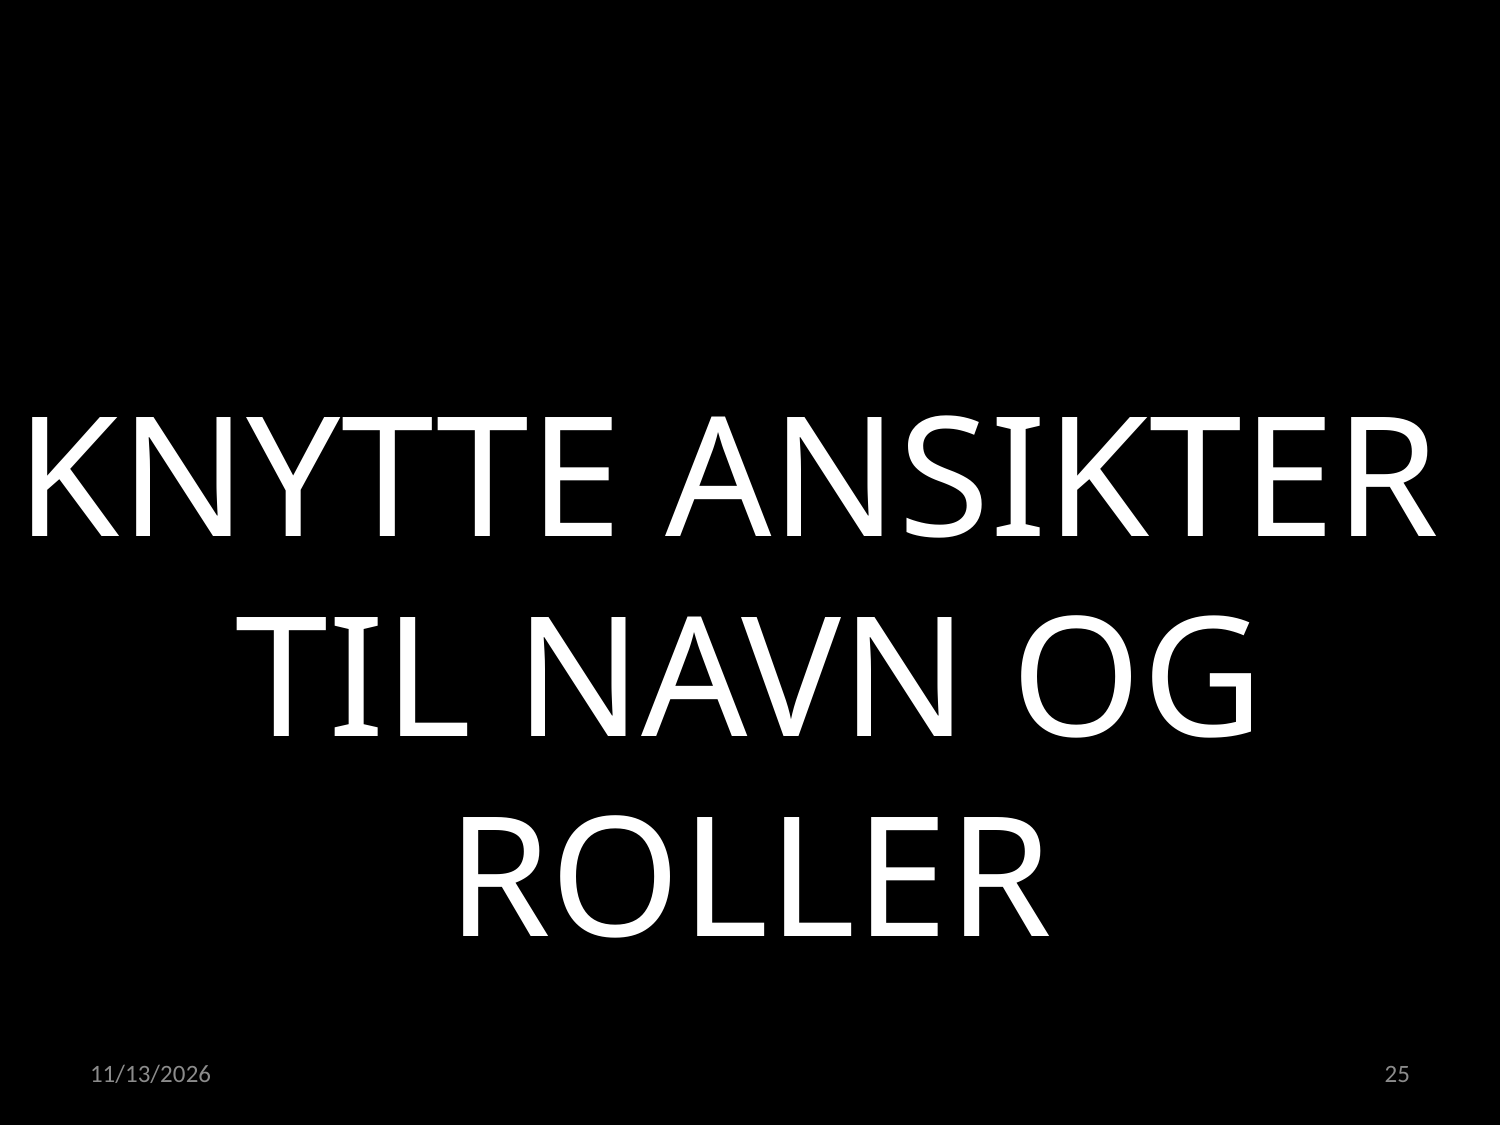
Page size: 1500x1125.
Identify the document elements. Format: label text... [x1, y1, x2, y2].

slide_number 25 [1074, 1042, 1425, 1103]
text_box KNYTTE ANSIKTER TIL NAVN OG ROLLER [0, 361, 1500, 464]
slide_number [75, 1042, 425, 1103]
